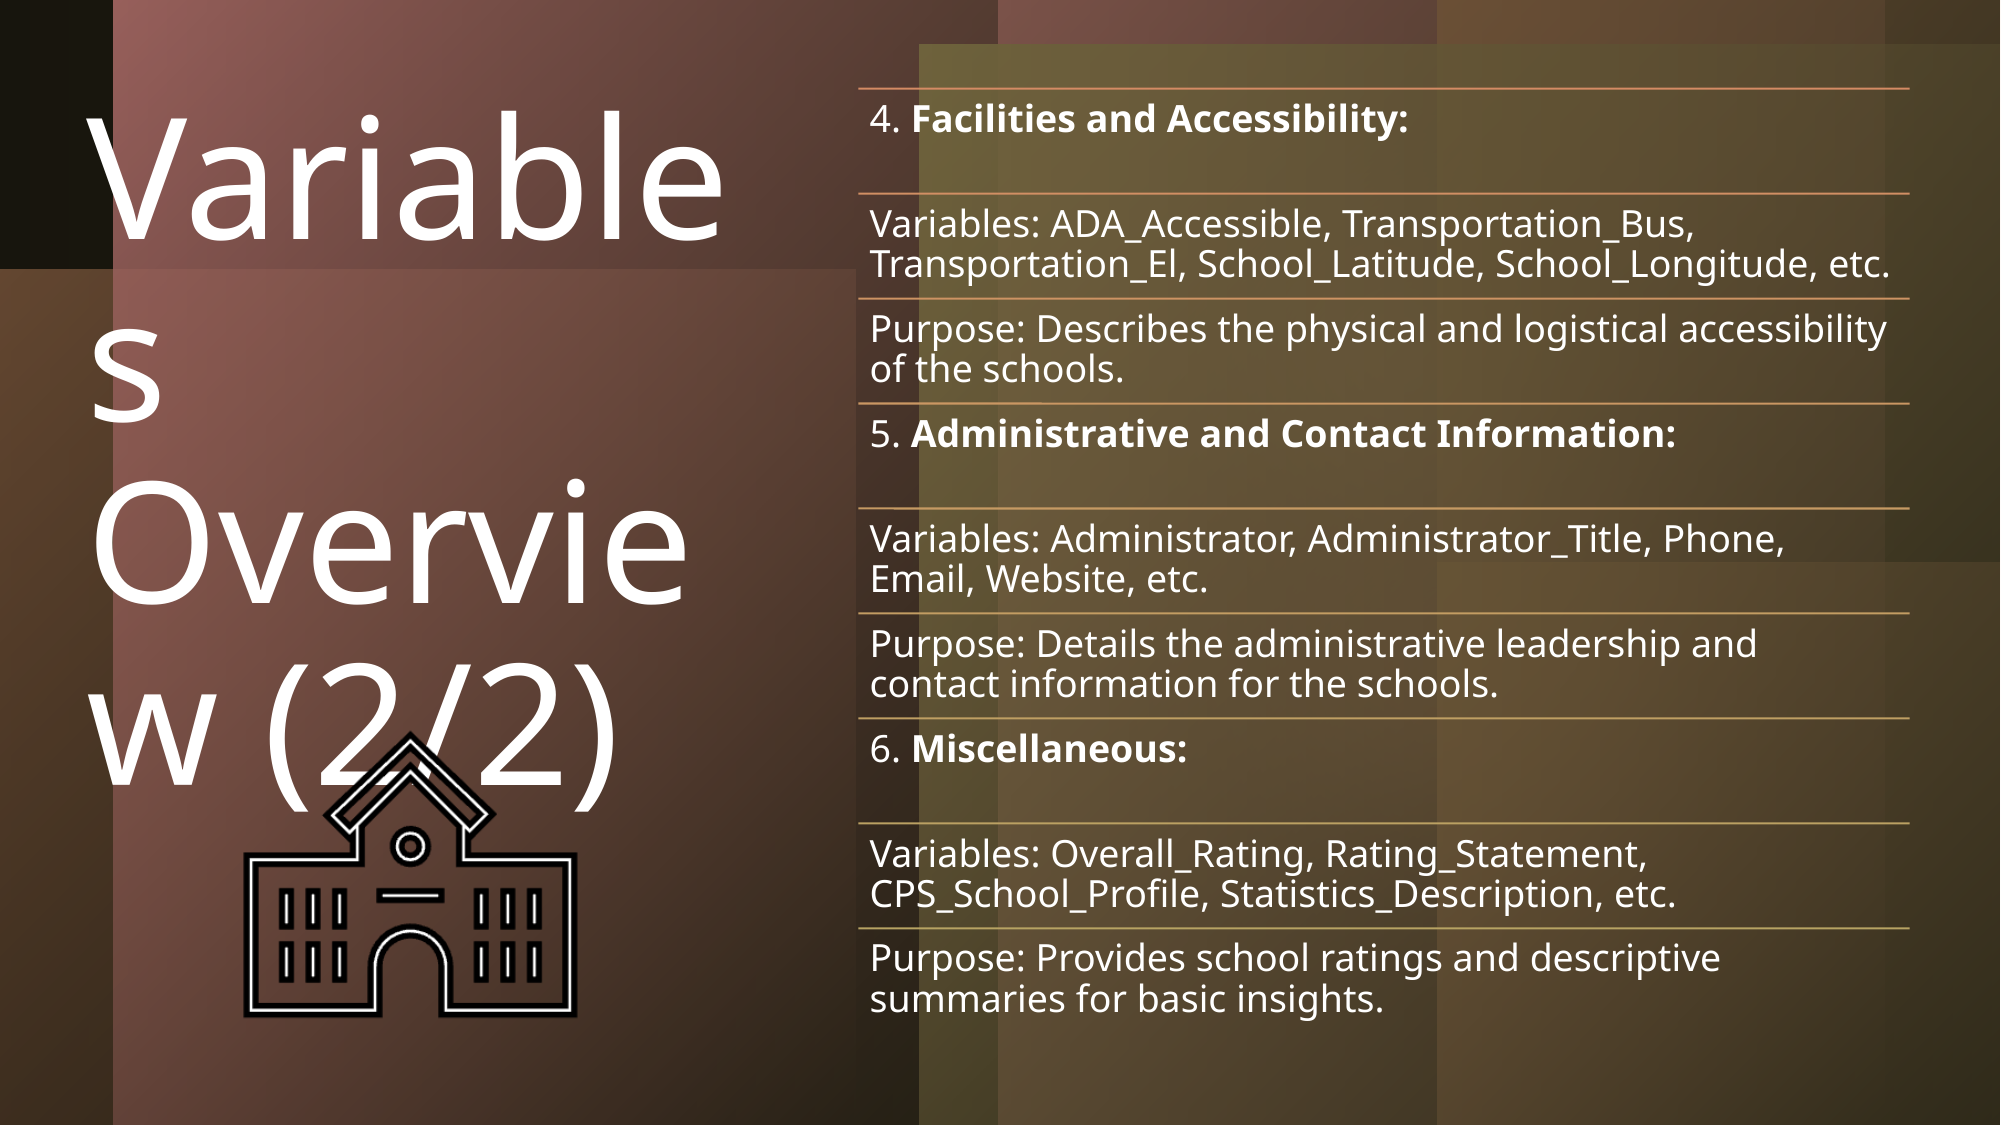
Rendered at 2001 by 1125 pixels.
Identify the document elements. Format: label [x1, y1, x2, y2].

picture [198, 661, 623, 1086]
list [858, 88, 1910, 1034]
text_box [0, 0, 2000, 1125]
